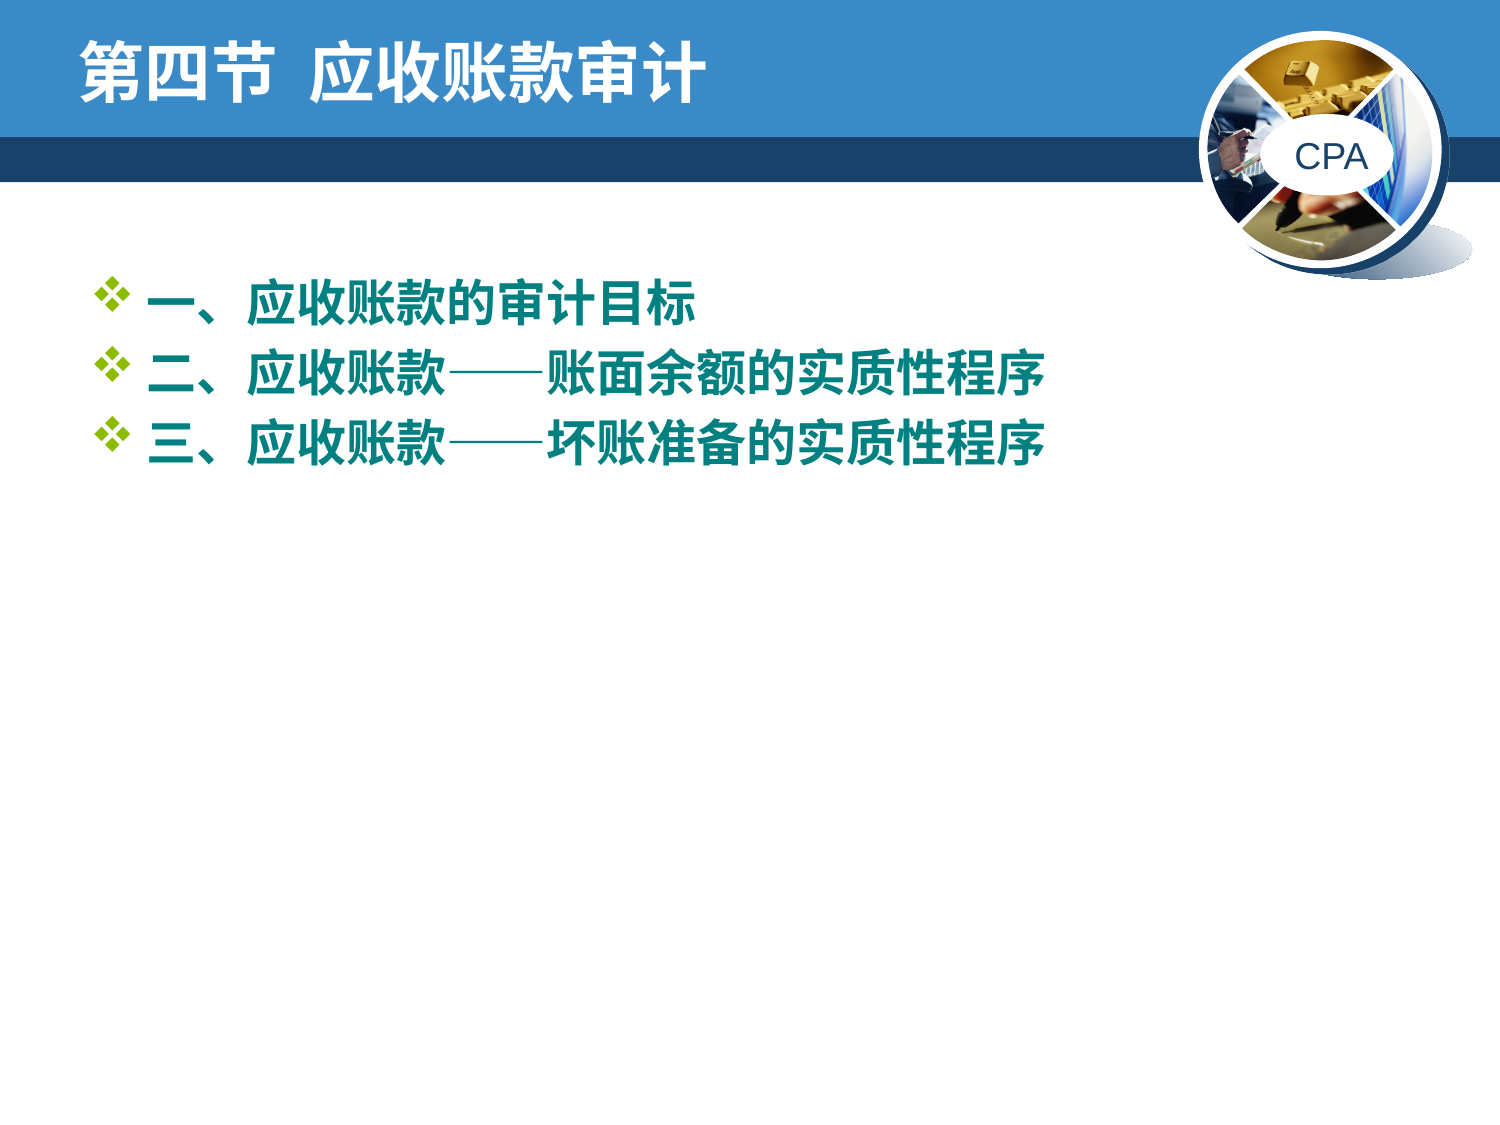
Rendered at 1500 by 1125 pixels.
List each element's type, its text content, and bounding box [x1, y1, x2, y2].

picture [1267, 186, 1369, 203]
picture [1207, 118, 1287, 203]
picture [1338, 41, 1394, 116]
list 一、应收账款的审计目标 二、应收账款——账面余额的实质性程序 三、应收账款——坏账准备的实质性程序 [75, 203, 1425, 1065]
picture [1354, 73, 1433, 203]
title 第四节 应收账款审计 [62, 24, 1338, 118]
